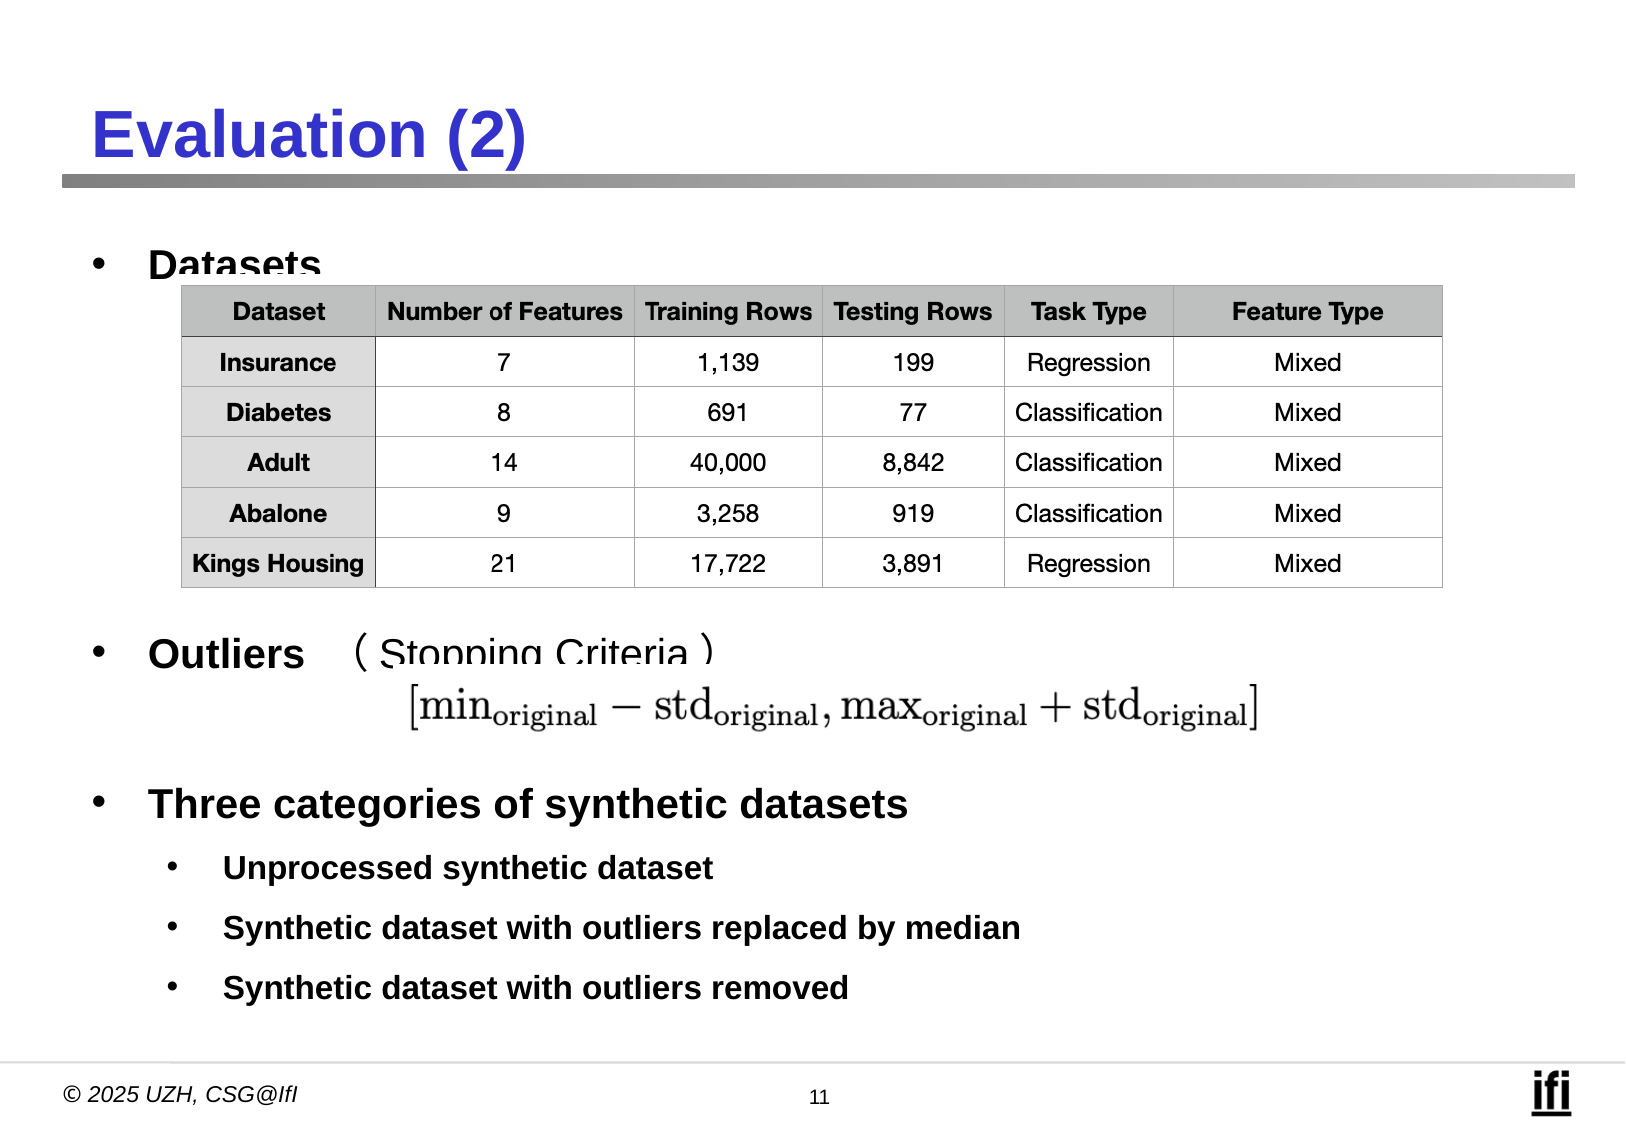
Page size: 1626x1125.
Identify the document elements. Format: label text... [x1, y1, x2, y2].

text_box Evaluation (2) [76, 47, 962, 178]
picture [1527, 1069, 1576, 1118]
text_box Datasets [76, 205, 1588, 296]
text_box Outliers （Stopping Criteria） Three categories of synthetic datasets Unprocessed synthetic dataset Synthetic dataset with outliers replaced by median Synthetic dataset with outliers removed [76, 593, 1588, 1014]
picture [174, 274, 1450, 593]
picture [393, 664, 1271, 742]
text_box [594, 170, 625, 205]
